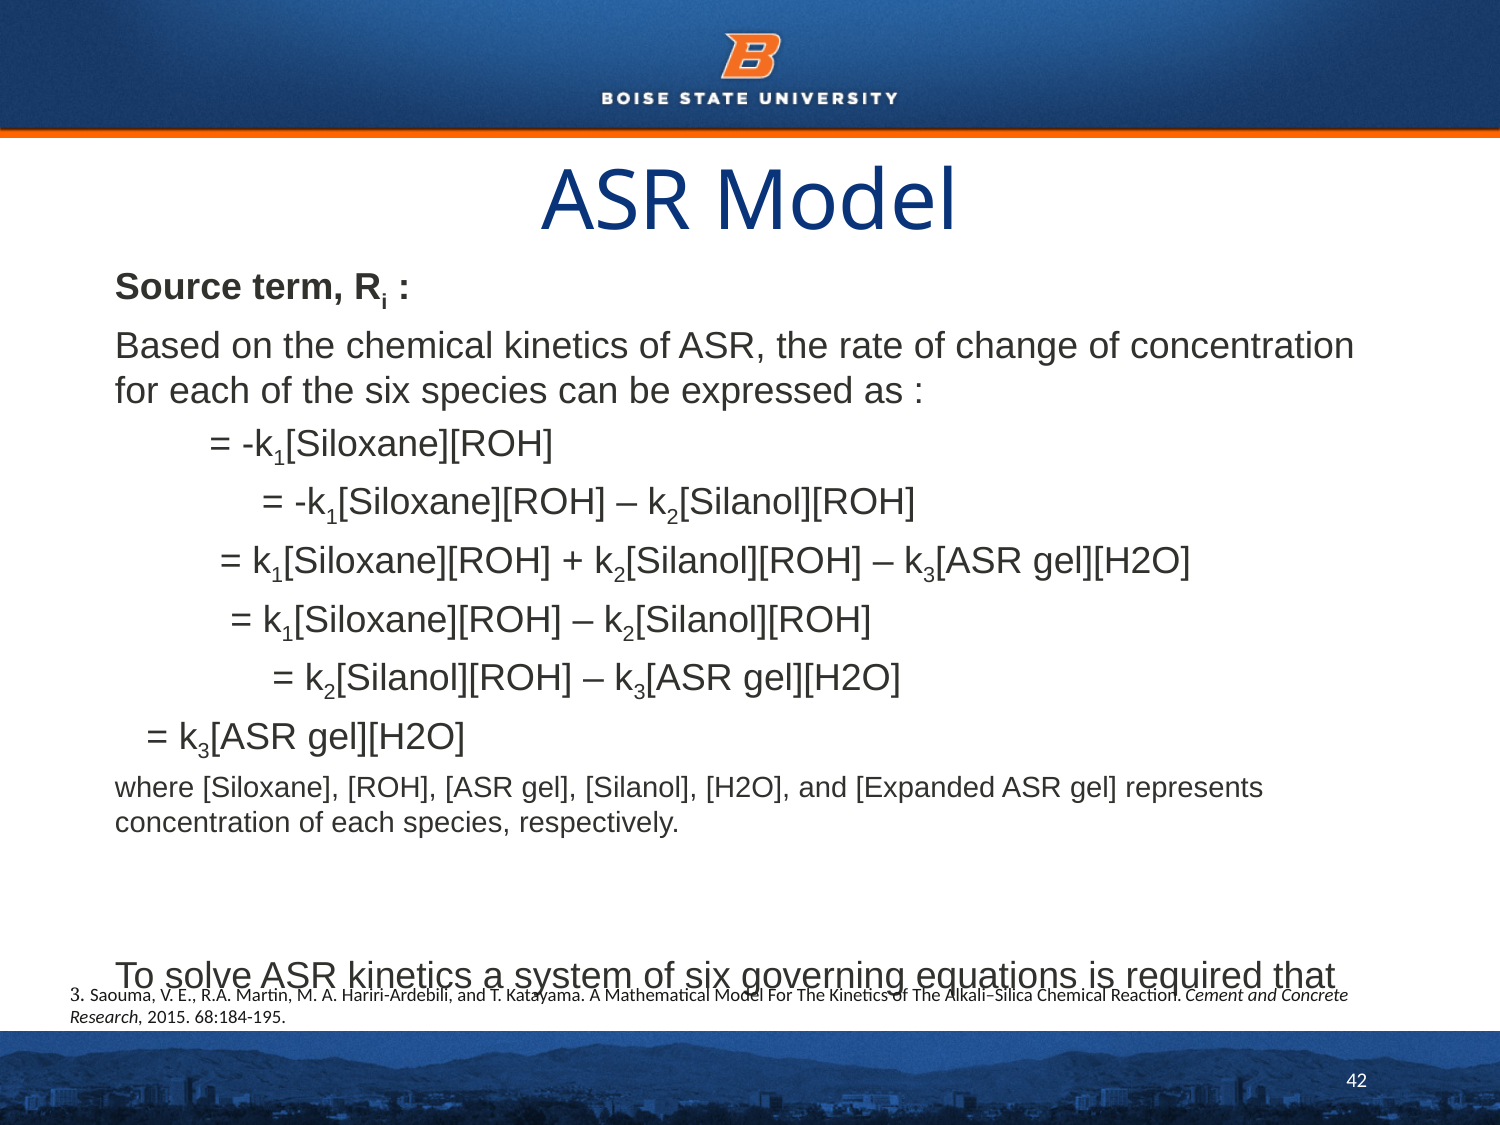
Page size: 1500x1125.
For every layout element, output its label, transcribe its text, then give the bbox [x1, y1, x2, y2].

picture [0, 0, 1500, 138]
text_box 3. Saouma, V. E., R.A. Martin, M. A. Hariri-Ardebili, and T. Katayama. A Mathematical Model For The Kinetics of The Alkali–Silica Chemical Reaction. Cement and Concrete Research, 2015. 68:184-195. [54, 974, 1430, 1035]
title ASR Model [75, 137, 1425, 255]
picture [0, 1031, 1500, 1125]
